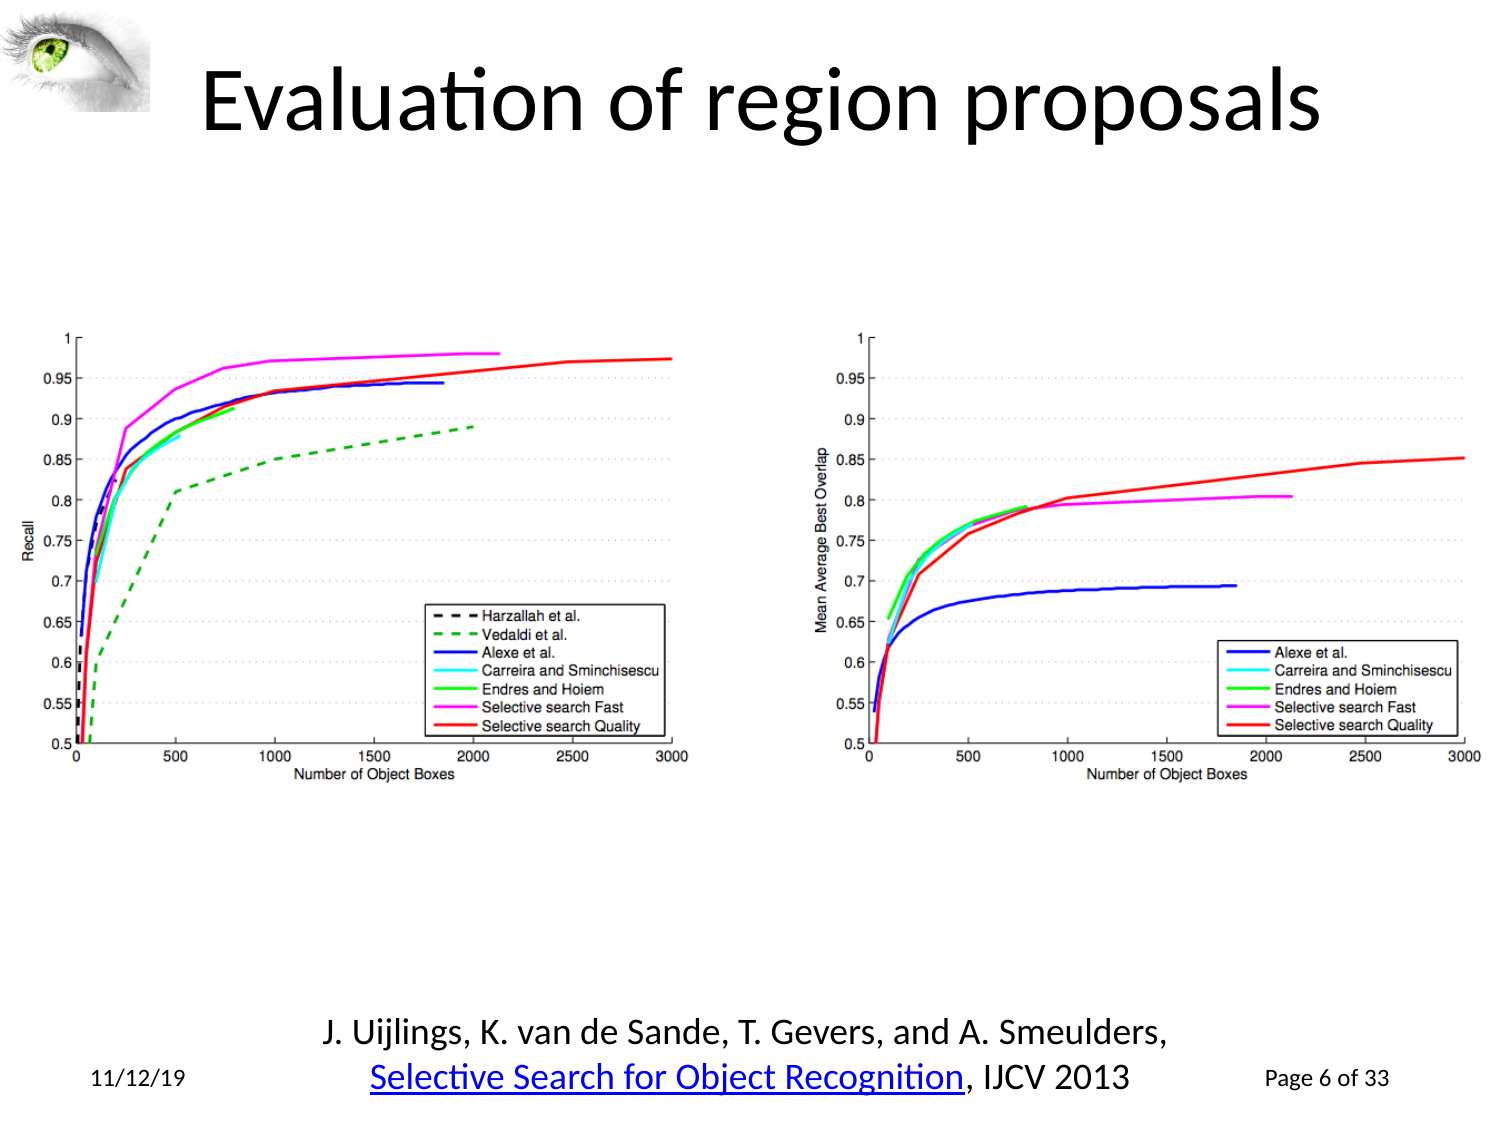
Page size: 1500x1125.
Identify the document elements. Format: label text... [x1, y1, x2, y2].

text_box J. Uijlings, K. van de Sande, T. Gevers, and A. Smeulders, Selective Search for Object Recognition, IJCV 2013 [24, 999, 1475, 1105]
picture [0, 318, 1500, 807]
picture [0, 0, 87, 112]
title Evaluation of region proposals [87, 0, 1438, 188]
